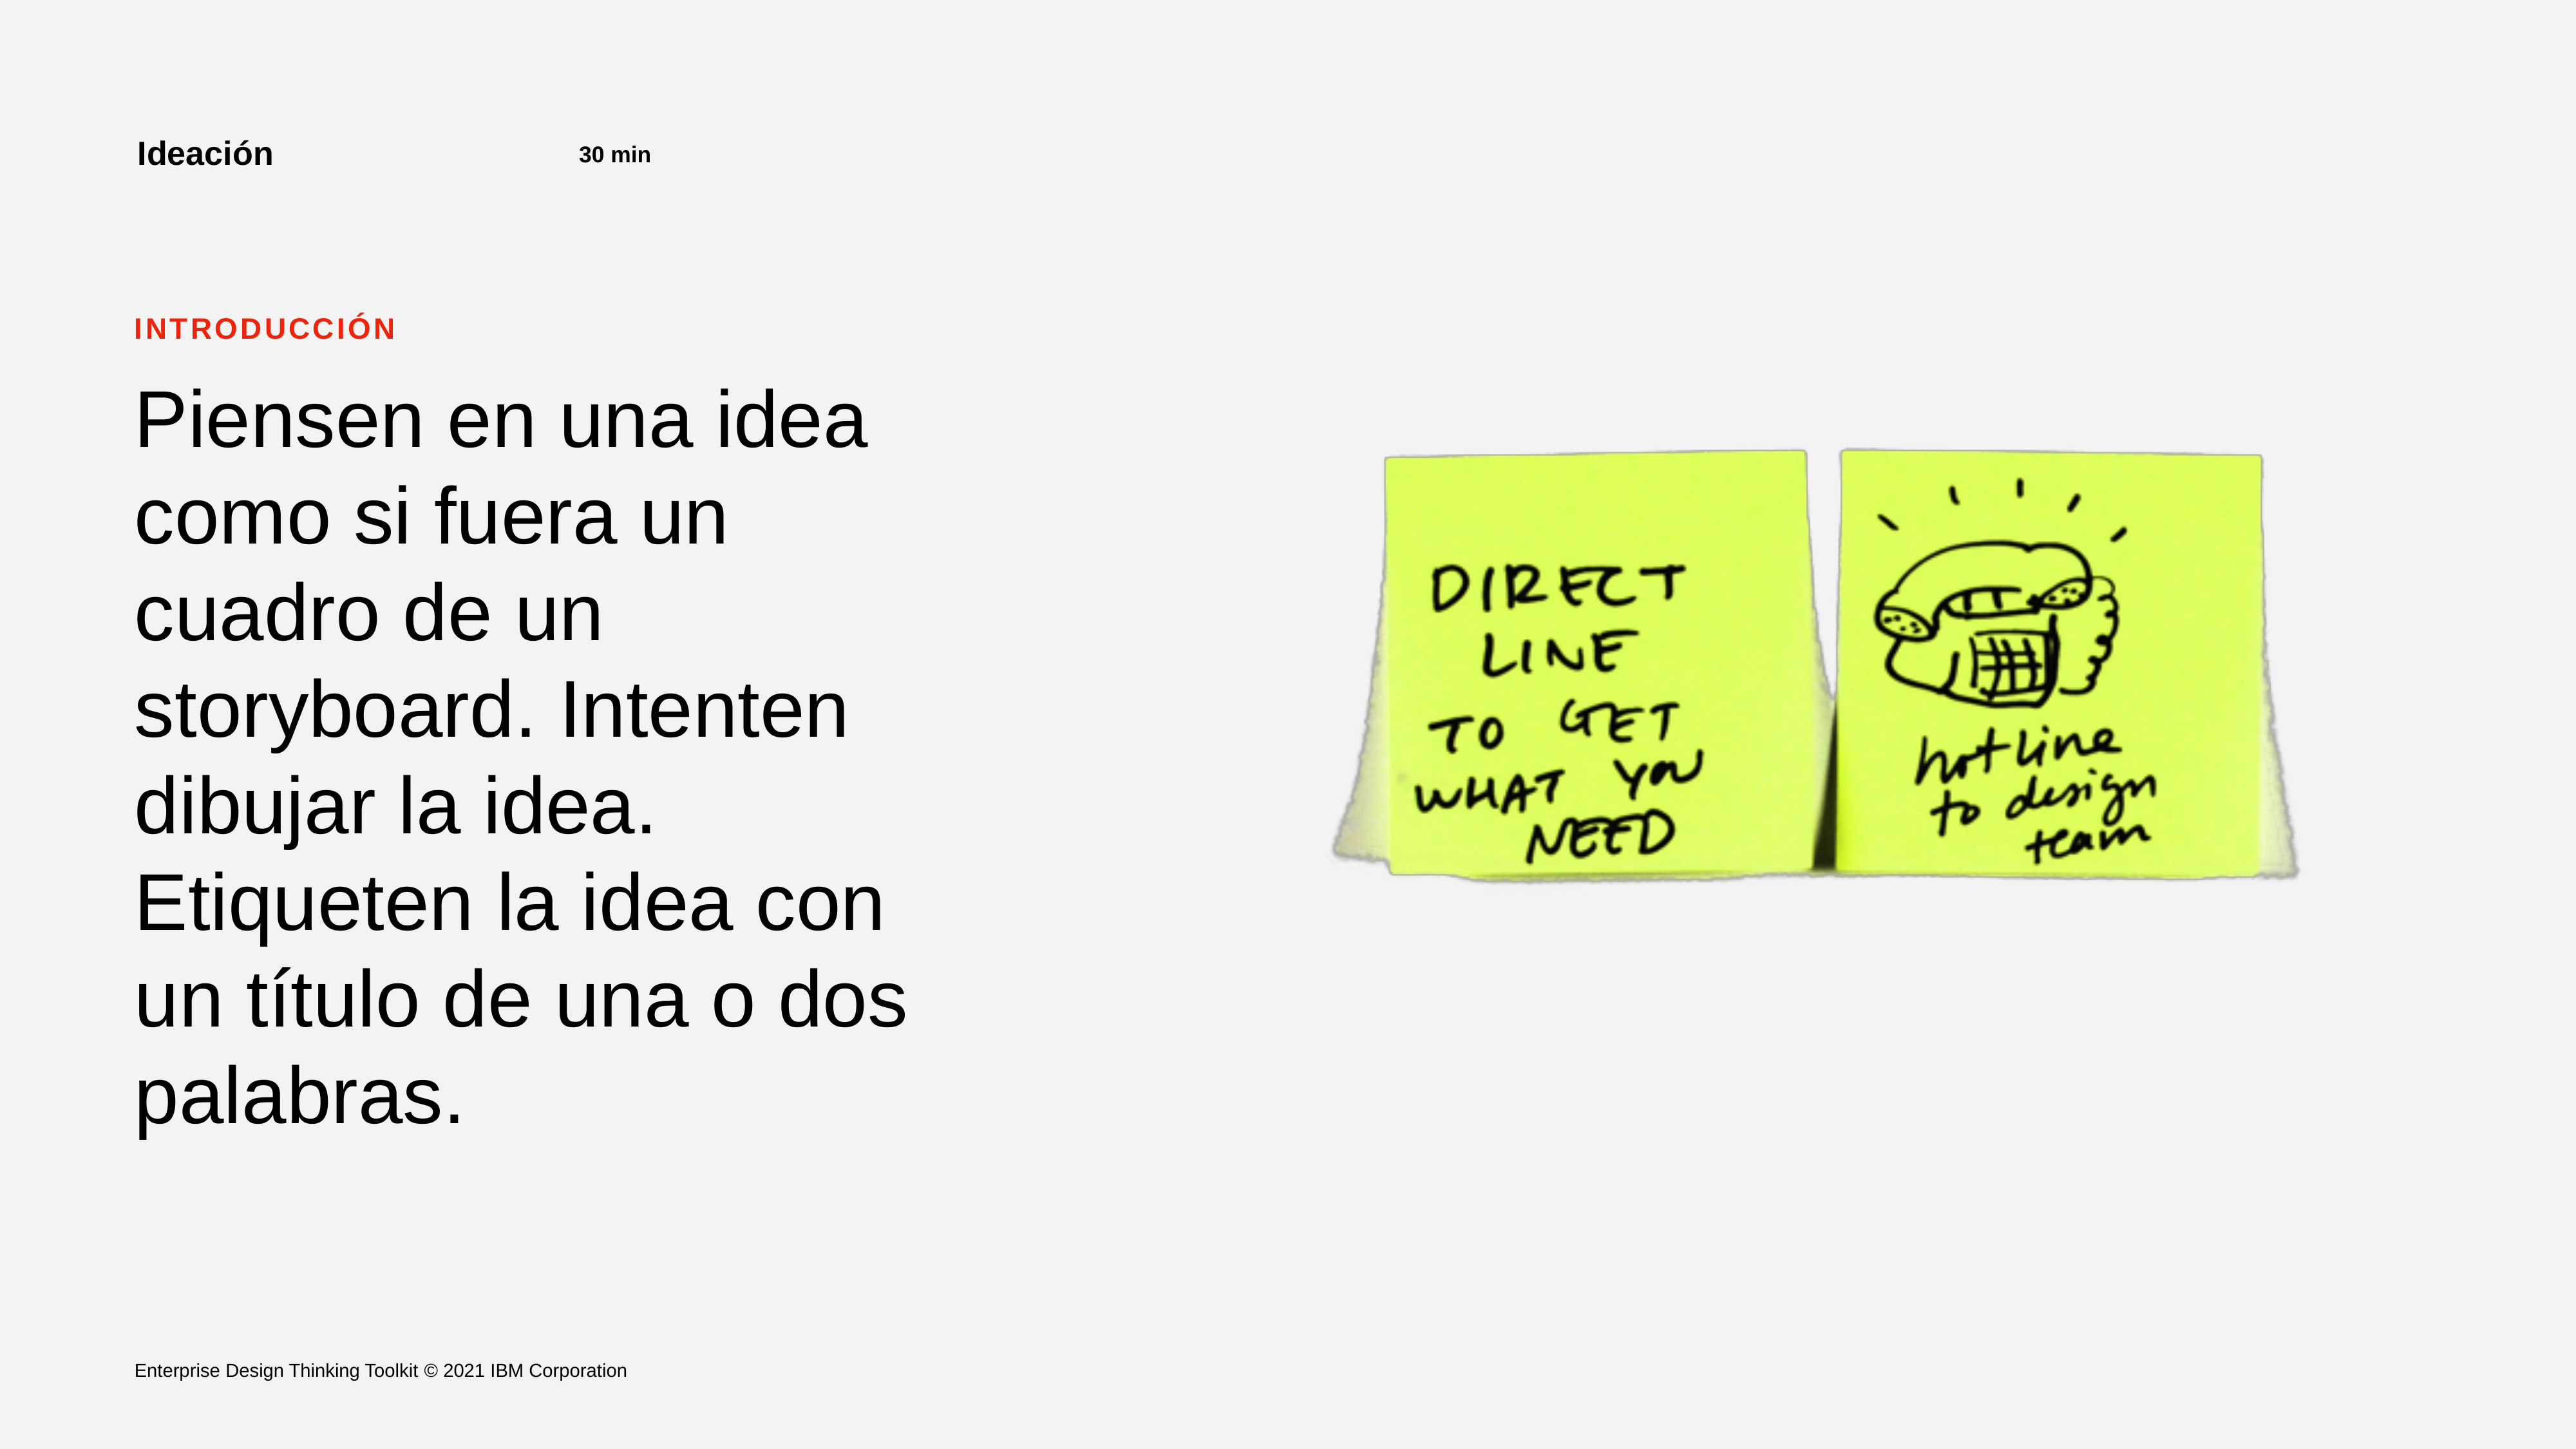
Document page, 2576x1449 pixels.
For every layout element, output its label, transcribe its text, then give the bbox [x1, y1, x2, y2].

picture [1324, 440, 2310, 895]
list Ideación [131, 126, 535, 178]
text_box Enterprise Design Thinking Toolkit © 2021 IBM Corporation [134, 1358, 628, 1381]
text_box IntroducciÓn [134, 309, 610, 345]
list Piensen en una idea como si fuera un cuadro de un storyboard. Intenten dibujar la idea. Etiqueten la idea con un título de una o dos palabras. [134, 366, 937, 1237]
list 30 min [573, 135, 658, 173]
